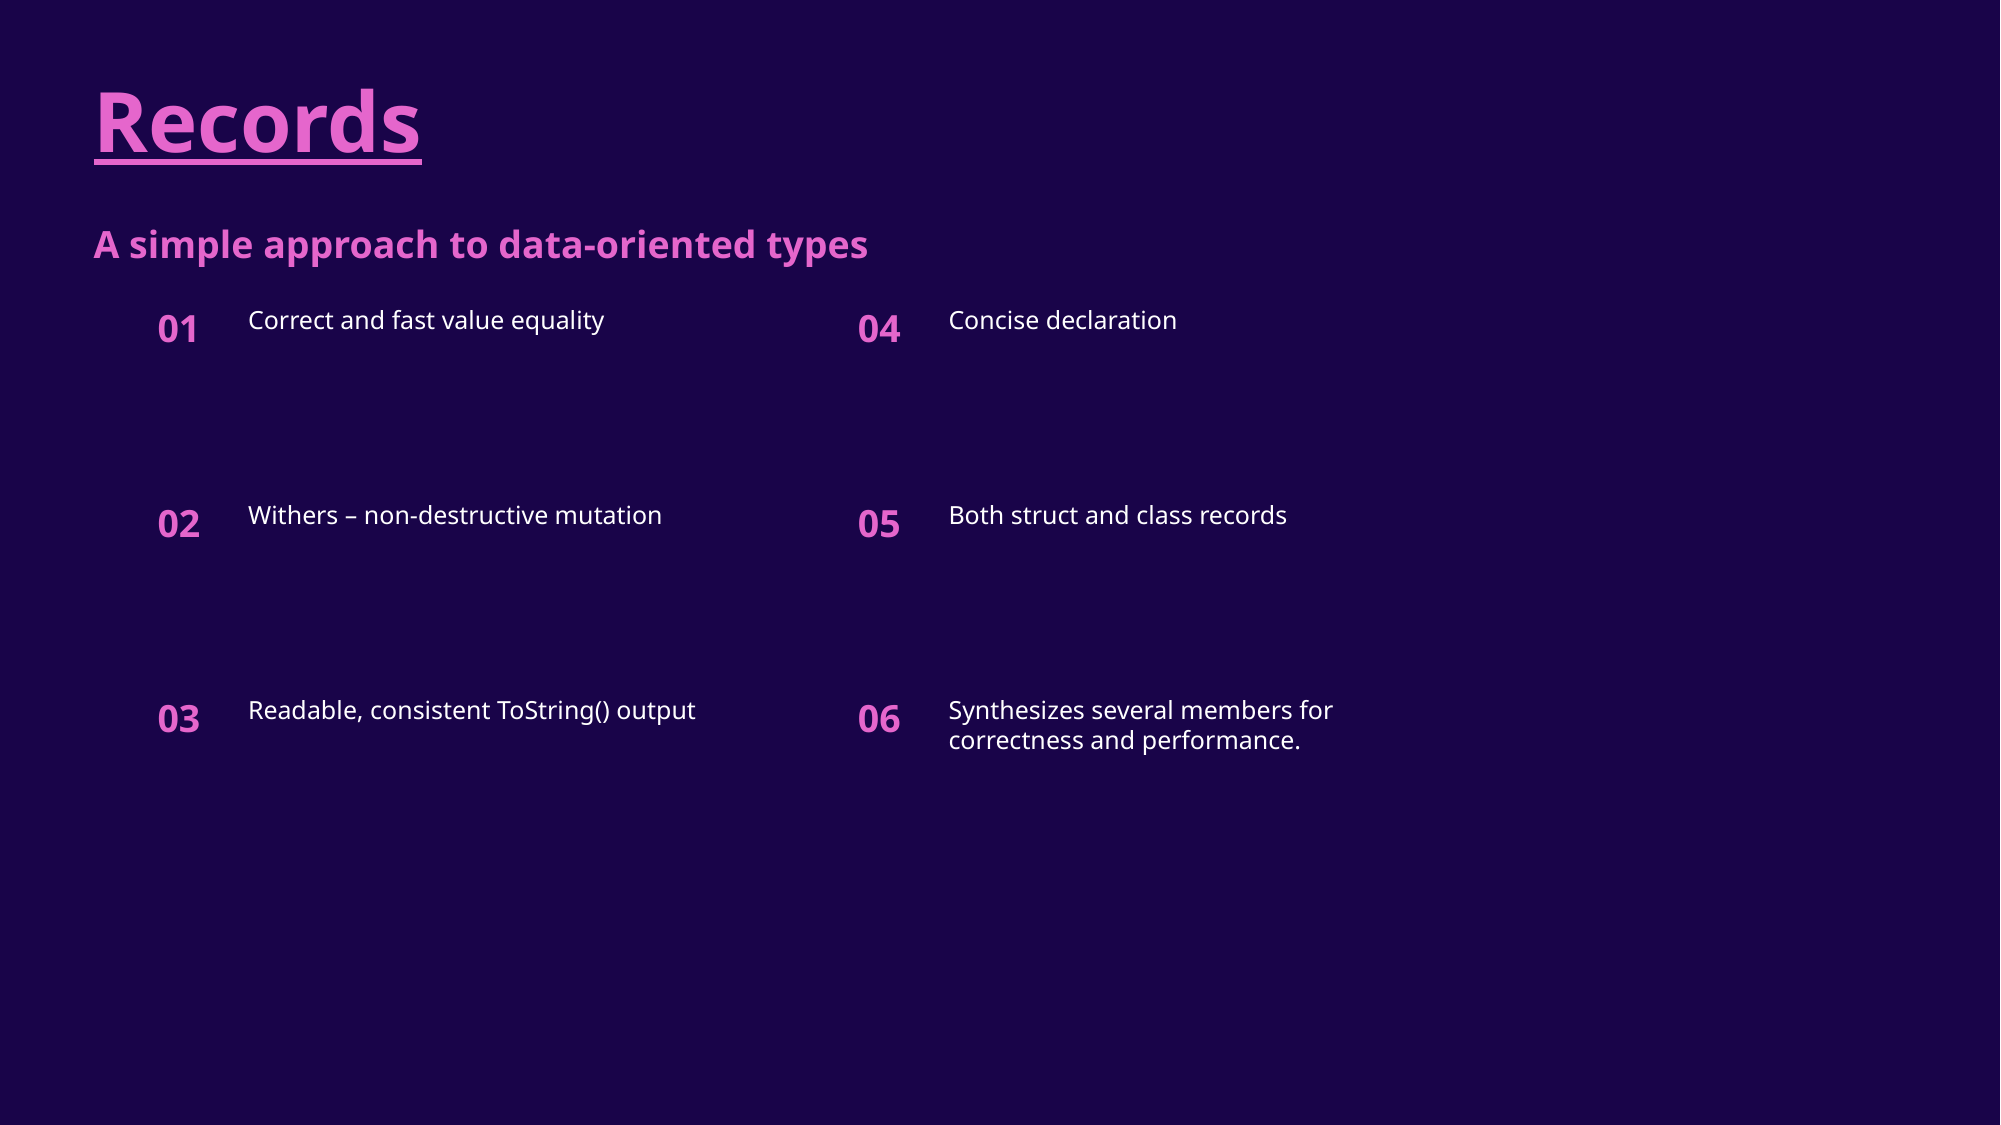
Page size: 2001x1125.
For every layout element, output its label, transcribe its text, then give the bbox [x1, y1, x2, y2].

list Both struct and class records [948, 499, 1447, 530]
list Correct and fast value equality [248, 304, 746, 335]
list Concise declaration [948, 304, 1447, 335]
list 05 [858, 499, 924, 545]
list A simple approach to data-oriented types [93, 221, 949, 267]
title Records [93, 69, 1902, 171]
list Synthesizes several members for correctness and performance. [948, 694, 1447, 756]
list Readable, consistent ToString() output [248, 694, 746, 725]
list Withers – non-destructive mutation [248, 499, 746, 530]
list 06 [858, 694, 924, 740]
list 04 [858, 304, 924, 350]
list 02 [157, 499, 224, 545]
list 01 [157, 304, 224, 350]
list 03 [157, 694, 224, 740]
